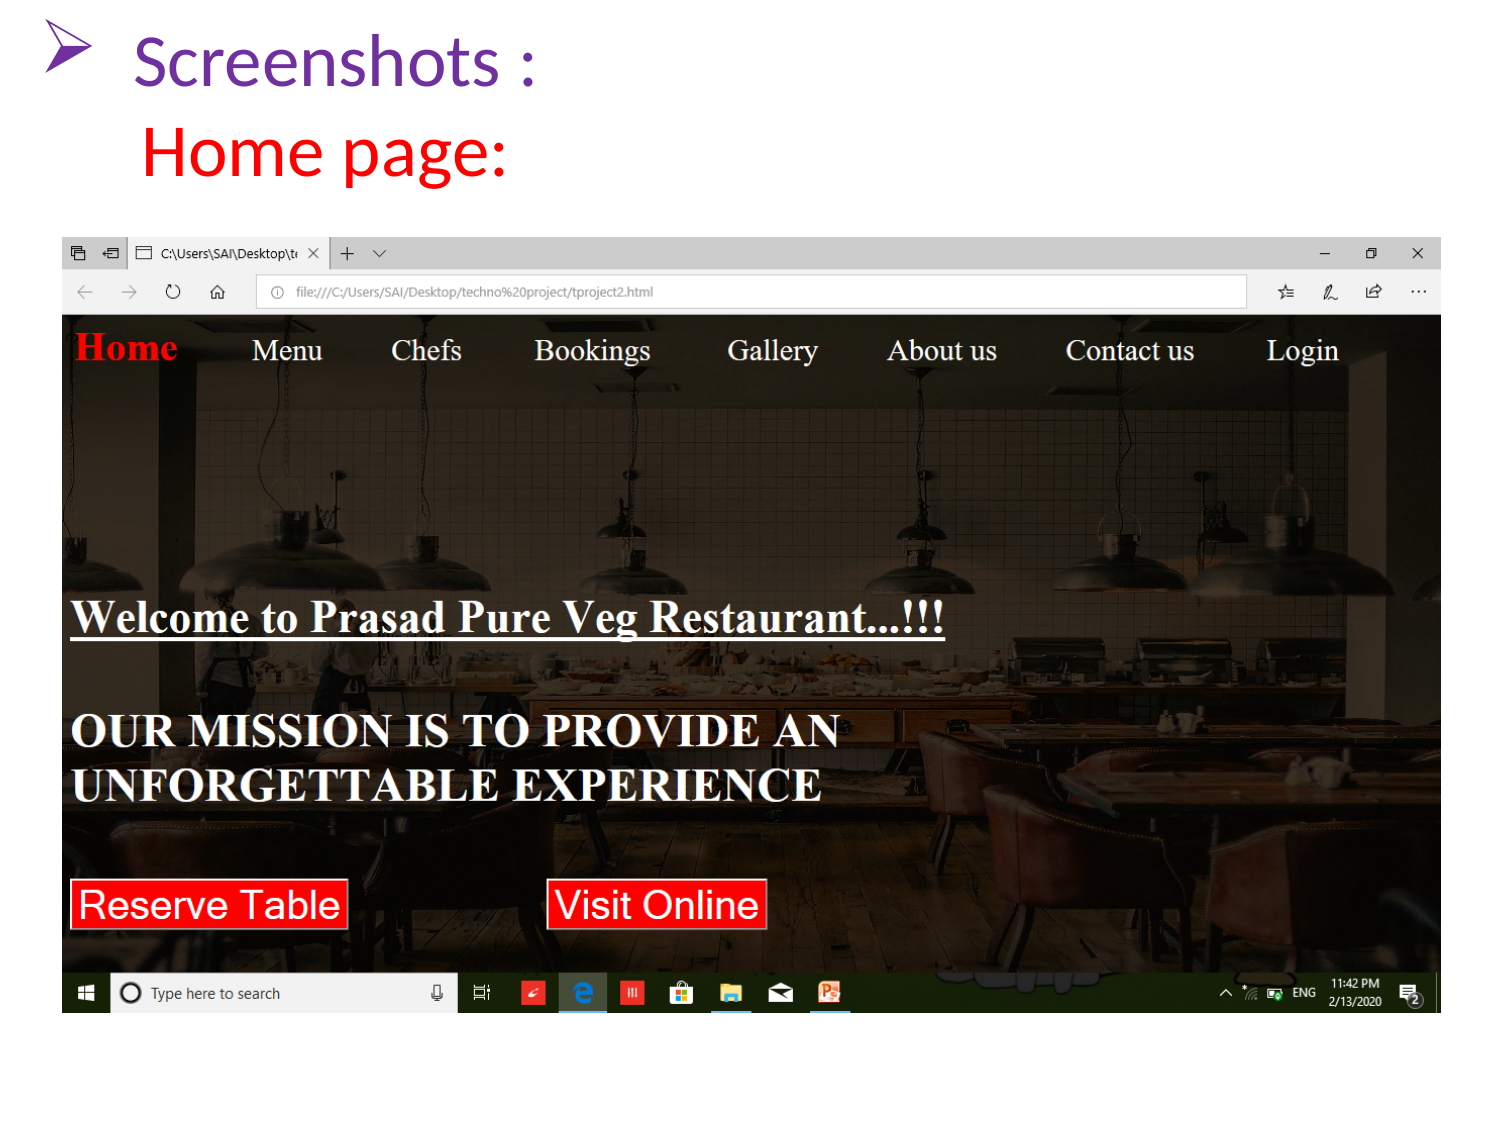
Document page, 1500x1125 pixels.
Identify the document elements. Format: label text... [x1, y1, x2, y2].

picture [62, 237, 1442, 1013]
text_box Screenshots : Home page: [24, 3, 1125, 199]
